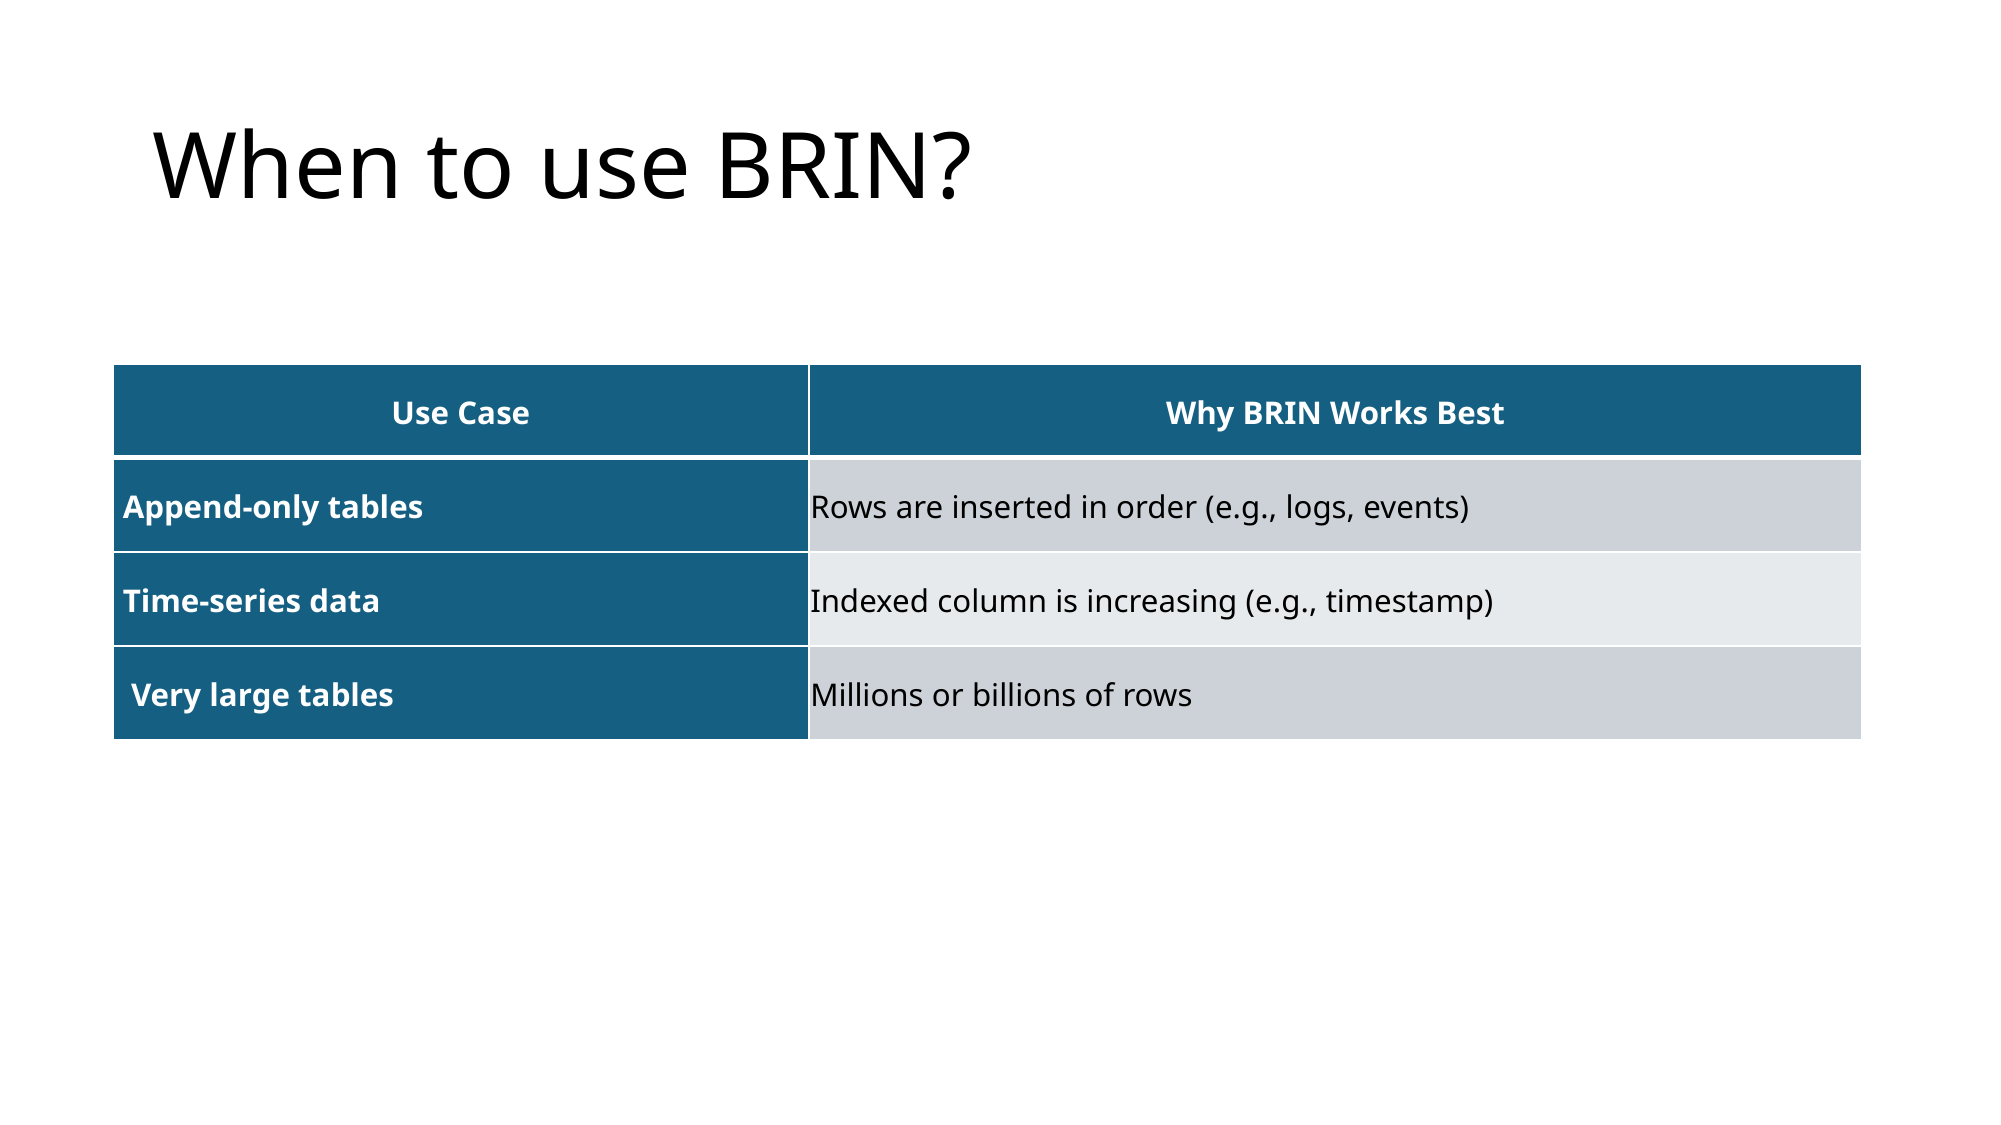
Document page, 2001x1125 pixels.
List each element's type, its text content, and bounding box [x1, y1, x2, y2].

title When to use BRIN? [137, 59, 1863, 278]
table_cell Rows are inserted in order (e.g., logs, events) [810, 460, 1861, 551]
table_header Why BRIN Works Best [810, 365, 1861, 455]
table_cell Indexed column is increasing (e.g., timestamp) [810, 553, 1861, 645]
table_header Use Case [114, 365, 808, 455]
table_cell Very large tables [114, 647, 808, 739]
table_cell Time-series data [114, 553, 808, 645]
table_cell Append-only tables [114, 460, 808, 551]
table_cell Millions or billions of rows [810, 647, 1861, 739]
